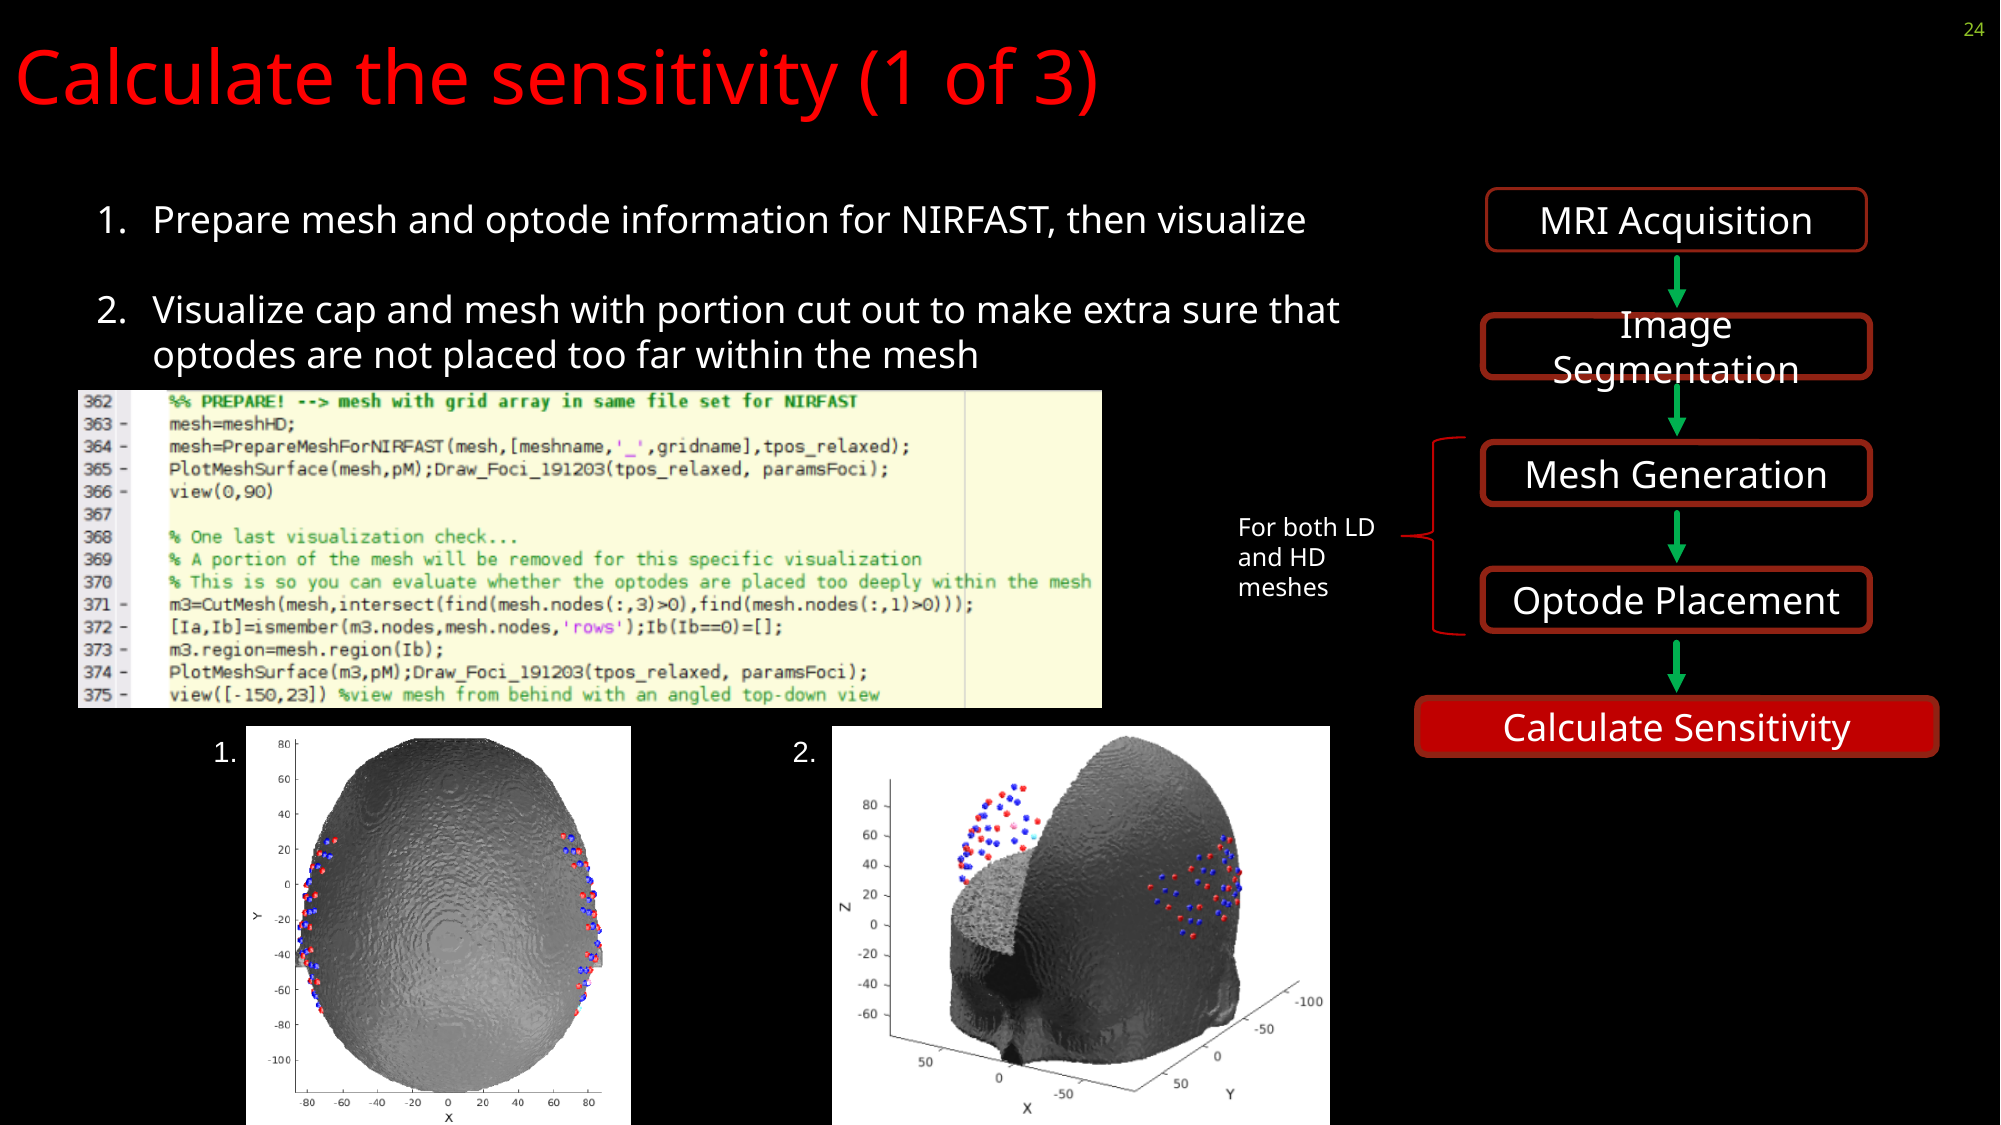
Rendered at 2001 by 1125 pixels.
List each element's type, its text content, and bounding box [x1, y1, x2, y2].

text_box 1. [198, 726, 245, 777]
text_box MRI Acquisition [1485, 187, 1868, 253]
picture [831, 725, 1330, 1125]
picture [77, 390, 1103, 709]
text_box Prepare mesh and optode information for NIRFAST, then visualize Visualize cap and mesh with portion cut out to make extra sure that optodes are not placed too far within the mesh [81, 188, 1459, 419]
text_box Optode Placement [1481, 567, 1872, 633]
text_box For both LD and HD meshes [1223, 503, 1431, 609]
picture [246, 725, 632, 1125]
text_box Calculate Sensitivity [1415, 696, 1939, 757]
slide_number 24 [1887, 0, 2000, 61]
text_box 2. [777, 726, 831, 777]
text_box Calculate the sensitivity (1 of 3) [0, 0, 2000, 149]
text_box Mesh Generation [1481, 440, 1872, 506]
text_box [1431, 436, 1466, 636]
text_box Image Segmentation [1481, 313, 1872, 379]
